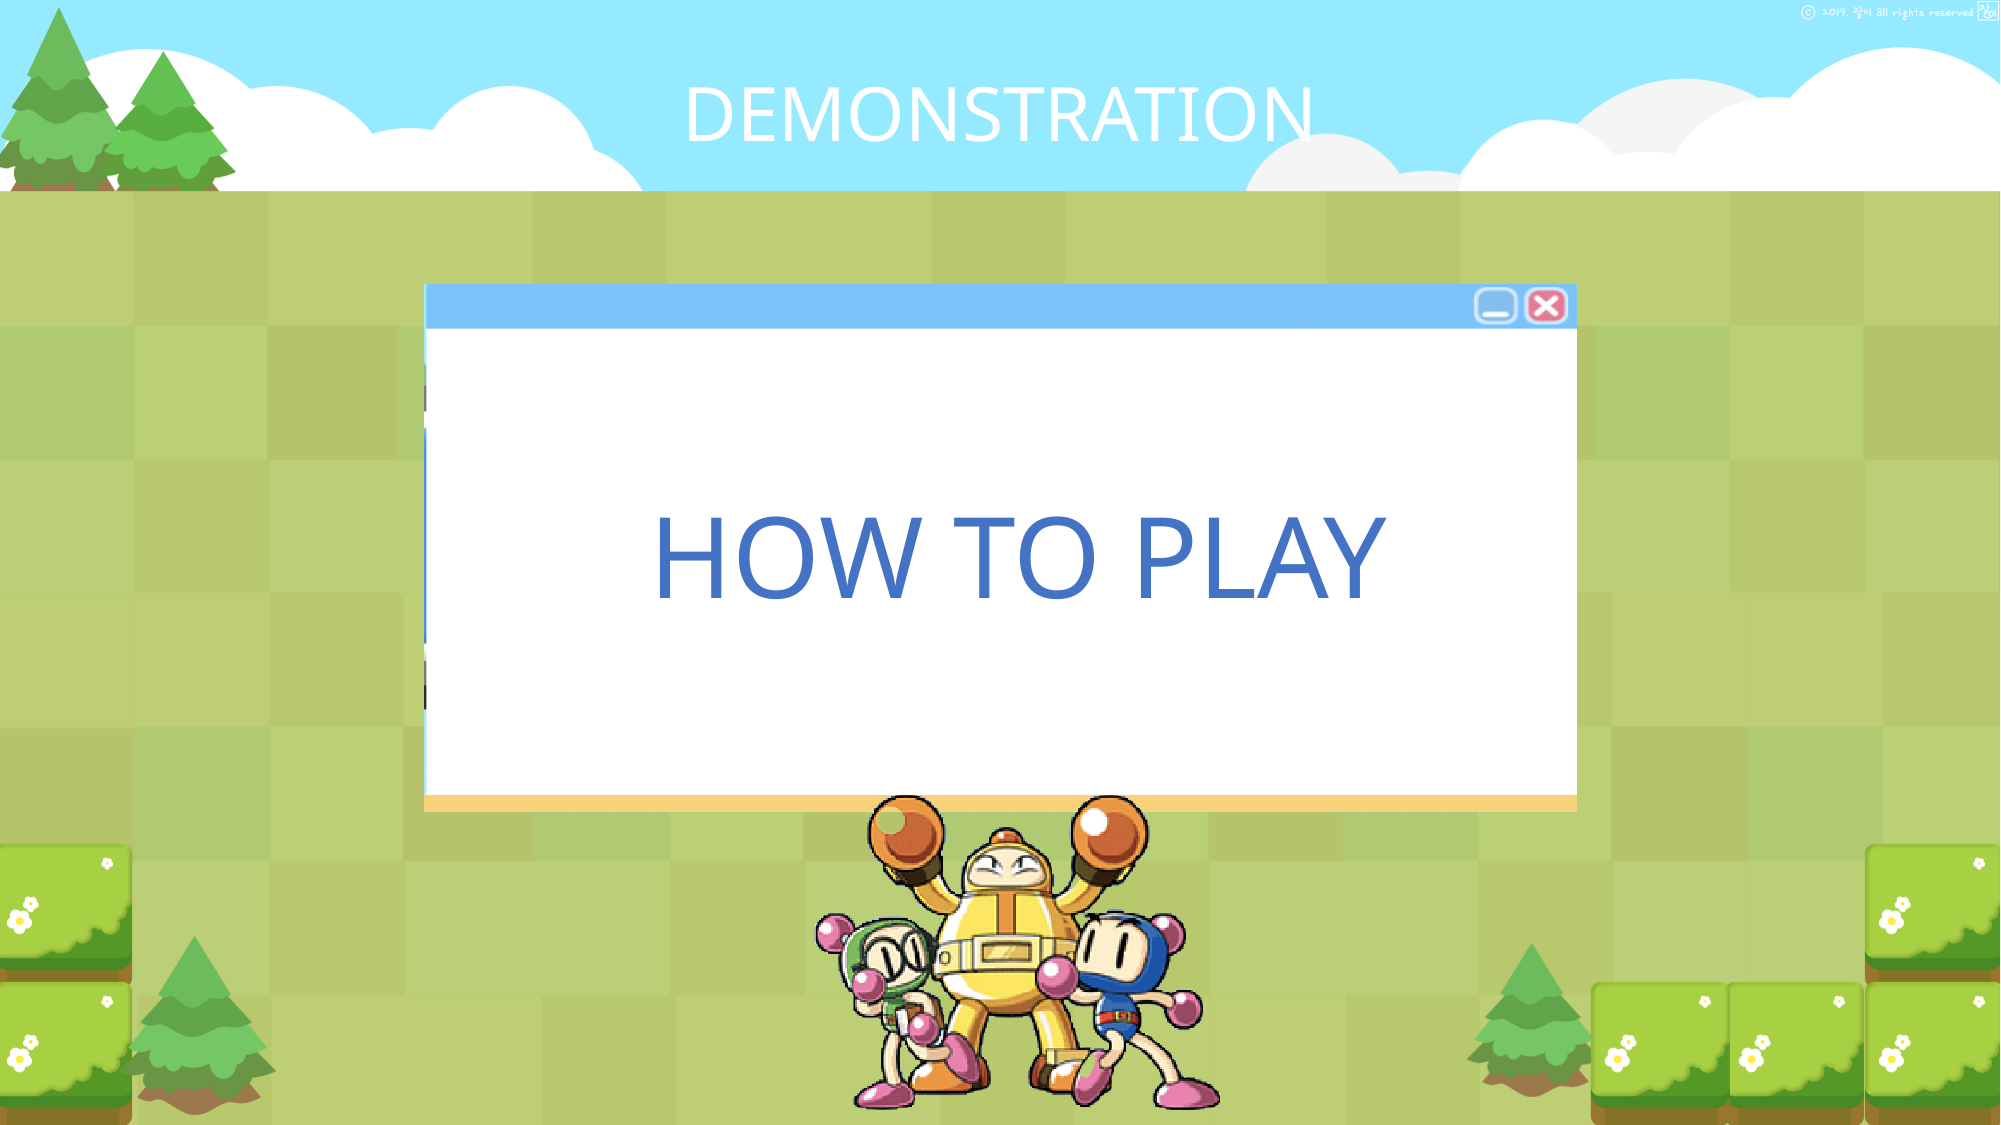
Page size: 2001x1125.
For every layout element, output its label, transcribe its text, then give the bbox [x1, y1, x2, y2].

picture [0, 0, 2001, 1125]
title DEMONSTRATION [624, 43, 1375, 191]
